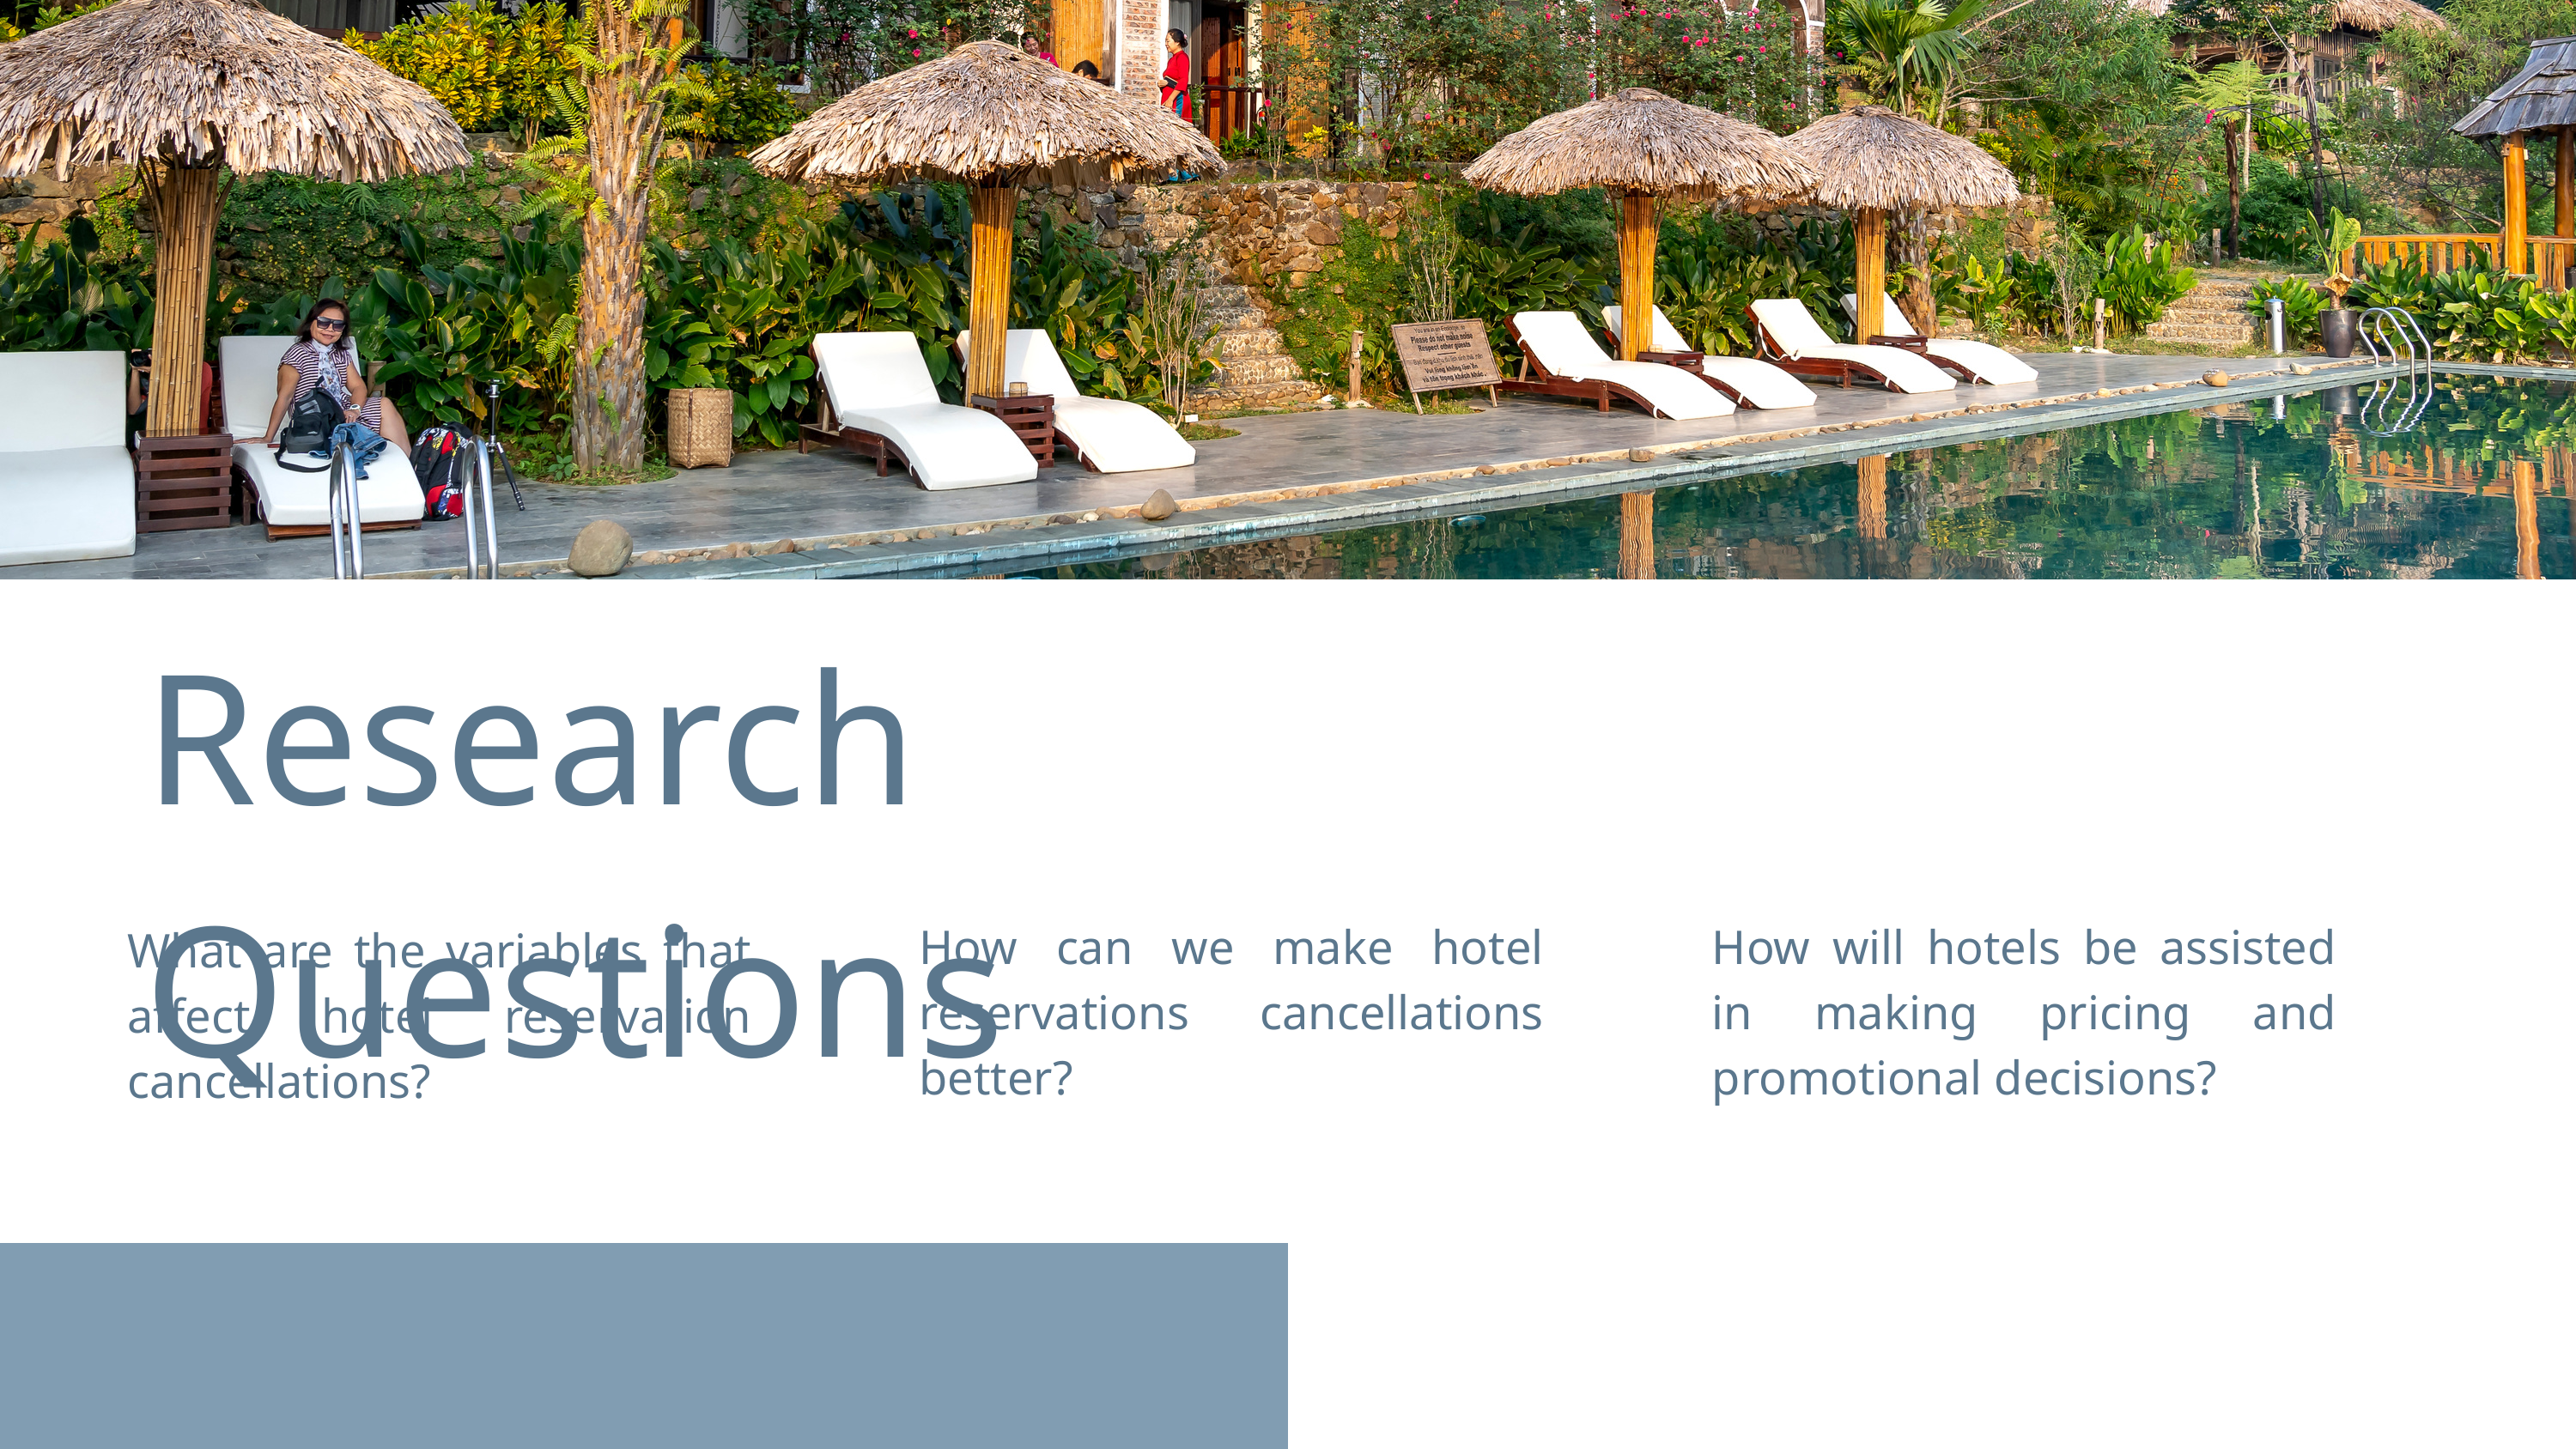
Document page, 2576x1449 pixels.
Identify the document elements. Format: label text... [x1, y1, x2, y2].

text_box What are the variables that affect hotel reservation cancellations? [127, 912, 752, 1161]
text_box How will hotels be assisted in making pricing and promotional decisions? [1711, 908, 2337, 1104]
text_box How can we make hotel reservations cancellations better? [919, 908, 1545, 1147]
text_box [0, 0, 2576, 580]
text_box Research Questions [144, 588, 1759, 1094]
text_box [0, 1243, 1289, 1449]
